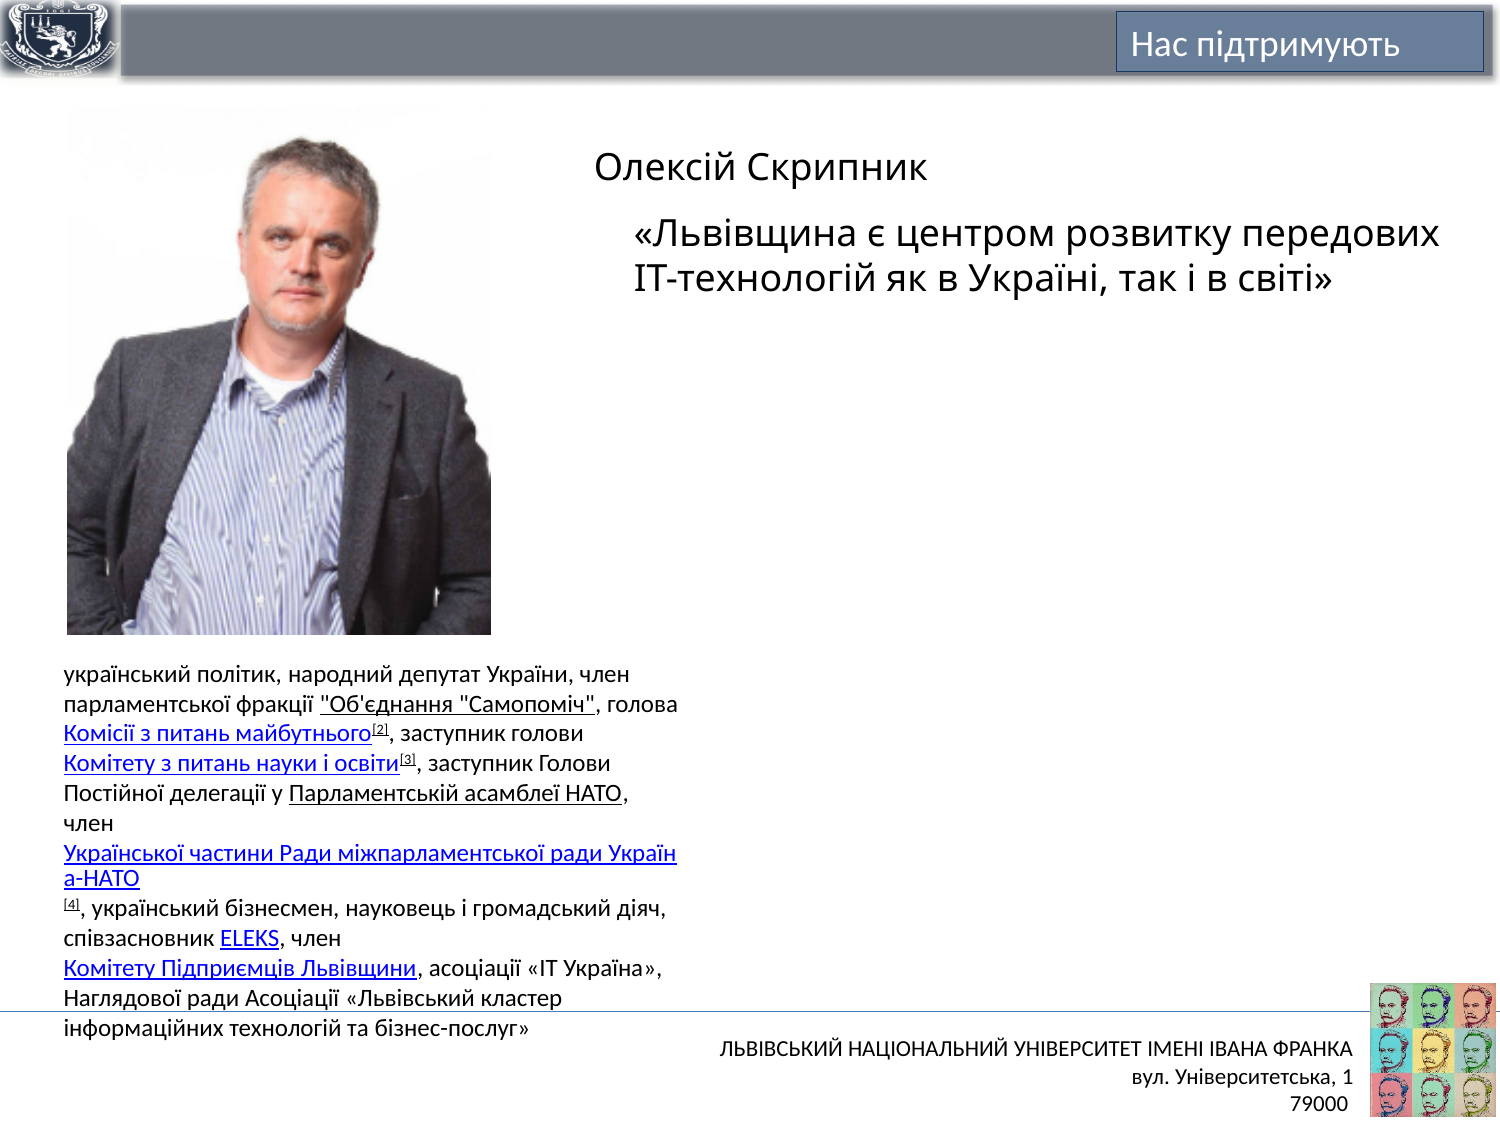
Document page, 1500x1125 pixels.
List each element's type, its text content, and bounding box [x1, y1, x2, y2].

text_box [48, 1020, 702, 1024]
picture [1369, 982, 1497, 1117]
text_box Олексій Скрипник [579, 135, 944, 196]
text_box [125, 4, 1494, 76]
text_box ЛЬВІВСЬКИЙ НАЦІОНАЛЬНИЙ УНІВЕРСИТЕТ ІМЕНІ ІВАНА ФРАНКА вул. Університетська, 1 79000 [704, 1026, 1369, 1124]
picture [67, 106, 491, 636]
text_box Нас підтримують [1116, 11, 1484, 72]
text_box «Львівщина є центром розвитку передових ІТ-технологій як в Україні, так і в світі» [619, 201, 1484, 342]
text_box український політик, народний депутат України, член парламентської фракції "Об'єднання "Самопоміч", голова Комісії з питань майбутнього[2], заступник голови Комітету з питань науки і освіти[3], заступник Голови Постійної делегації у Парламентській асамблеї НАТО, член Української частини Ради міжпарламентської ради Україна-НАТО[4], український бізнесмен, науковець і громадський діяч, співзасновник ELEKS, член Комітету Підприємців Львівщини, асоціації «IT Україна», Наглядової ради Асоціації «Львівський кластер інформаційних технологій та бізнес-послуг» [48, 649, 702, 1010]
picture [0, 0, 122, 79]
